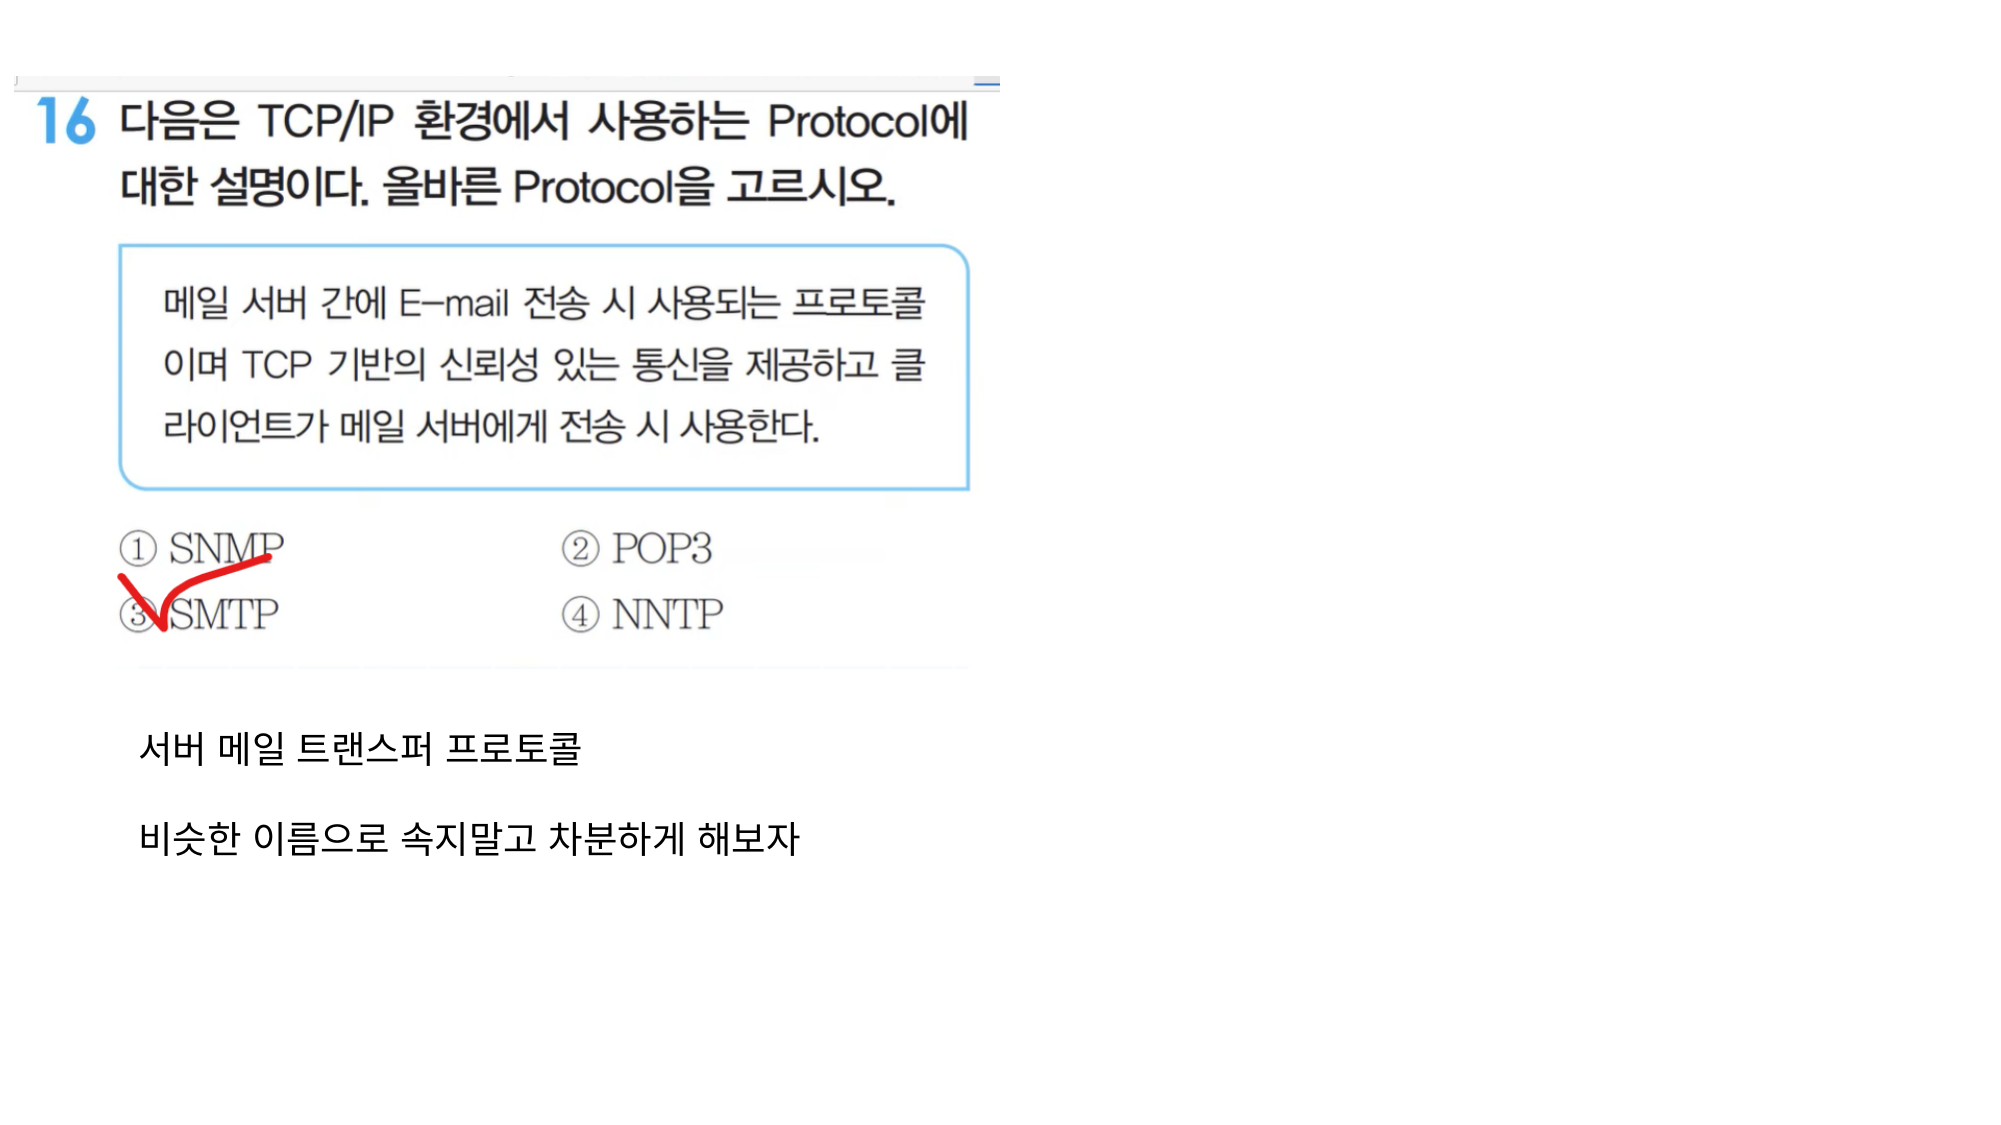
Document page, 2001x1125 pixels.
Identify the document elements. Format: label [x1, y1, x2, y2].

text_box [14, 76, 1045, 871]
